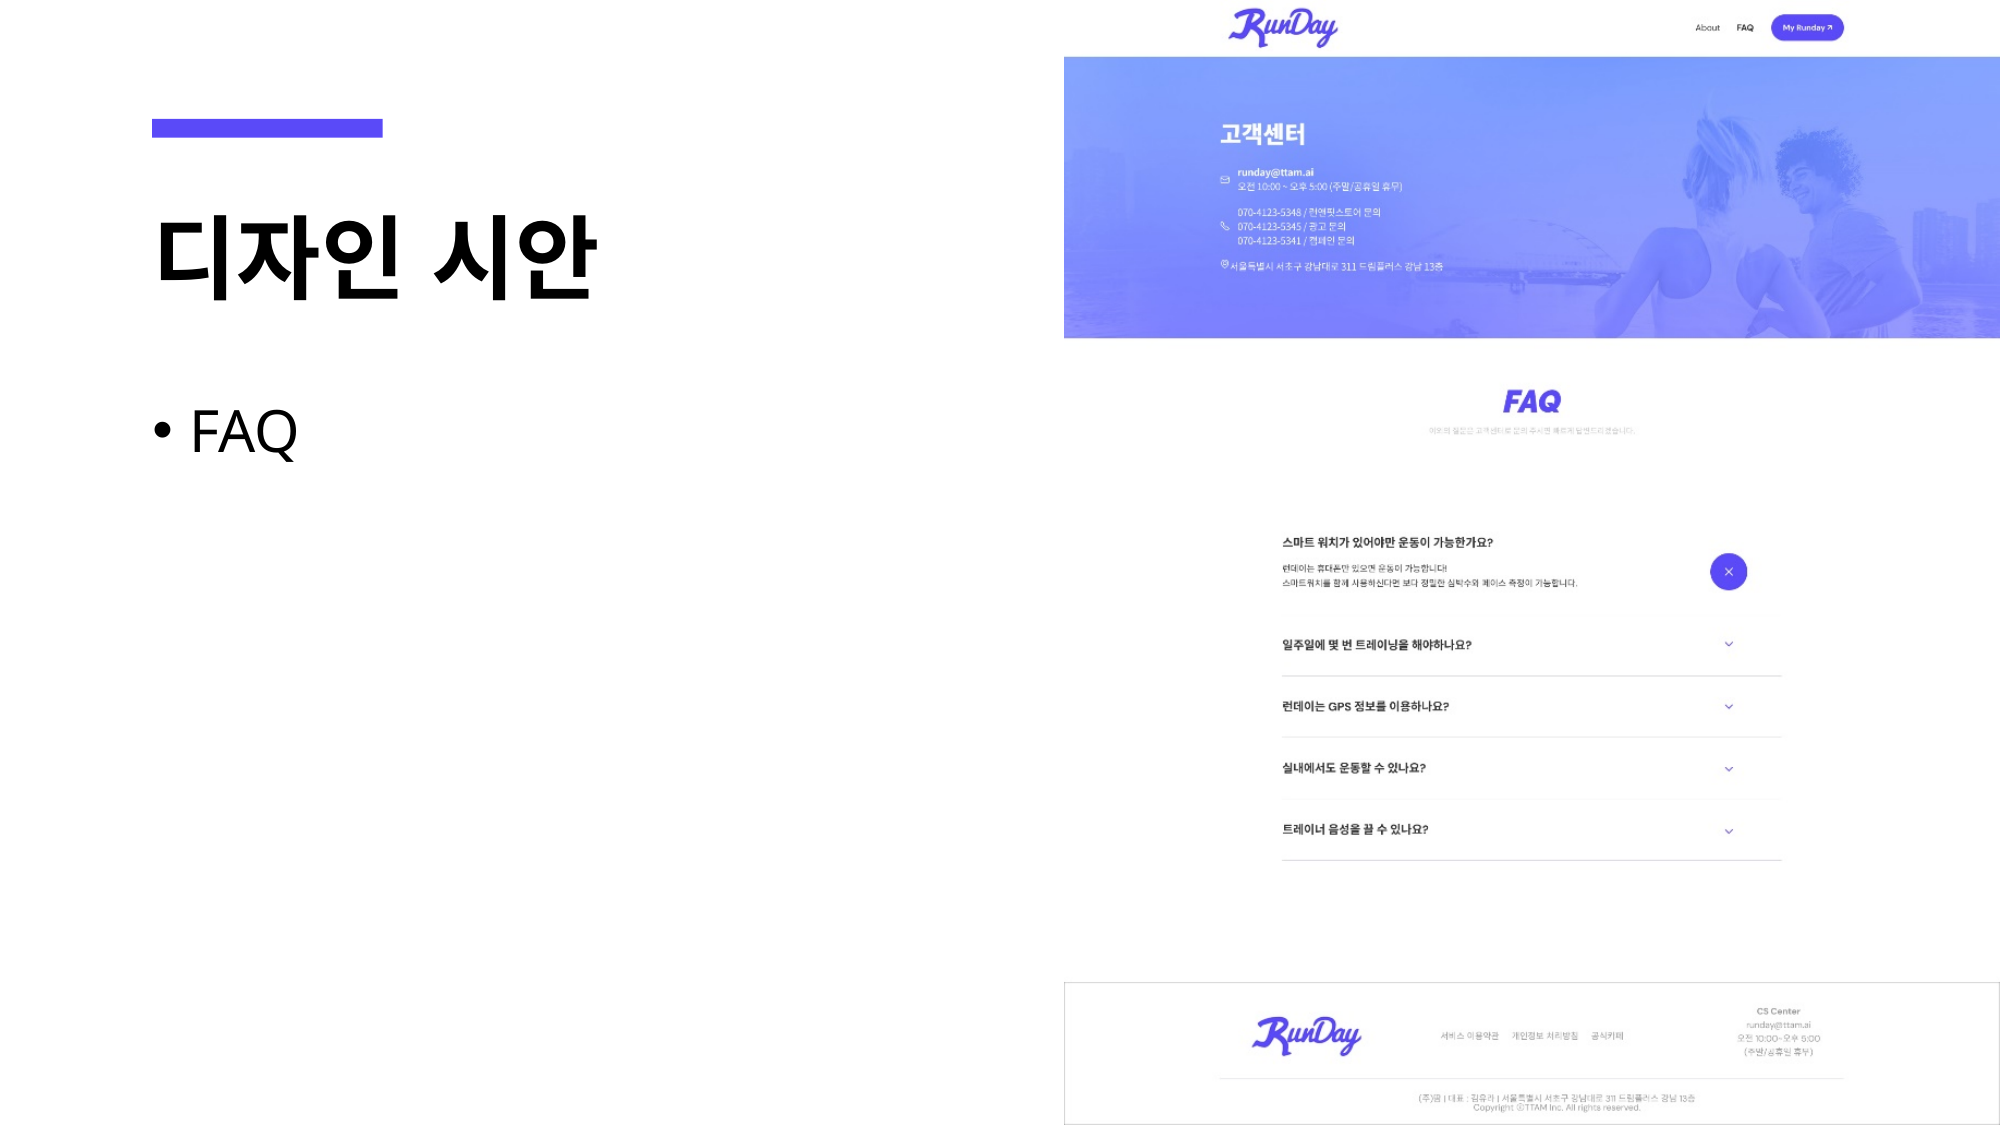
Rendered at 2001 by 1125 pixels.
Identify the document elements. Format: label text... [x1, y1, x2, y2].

picture [1064, 0, 2000, 1125]
text_box 디자인 시안 [137, 183, 1064, 342]
text_box [151, 118, 384, 139]
text_box FAQ [137, 386, 1064, 1014]
